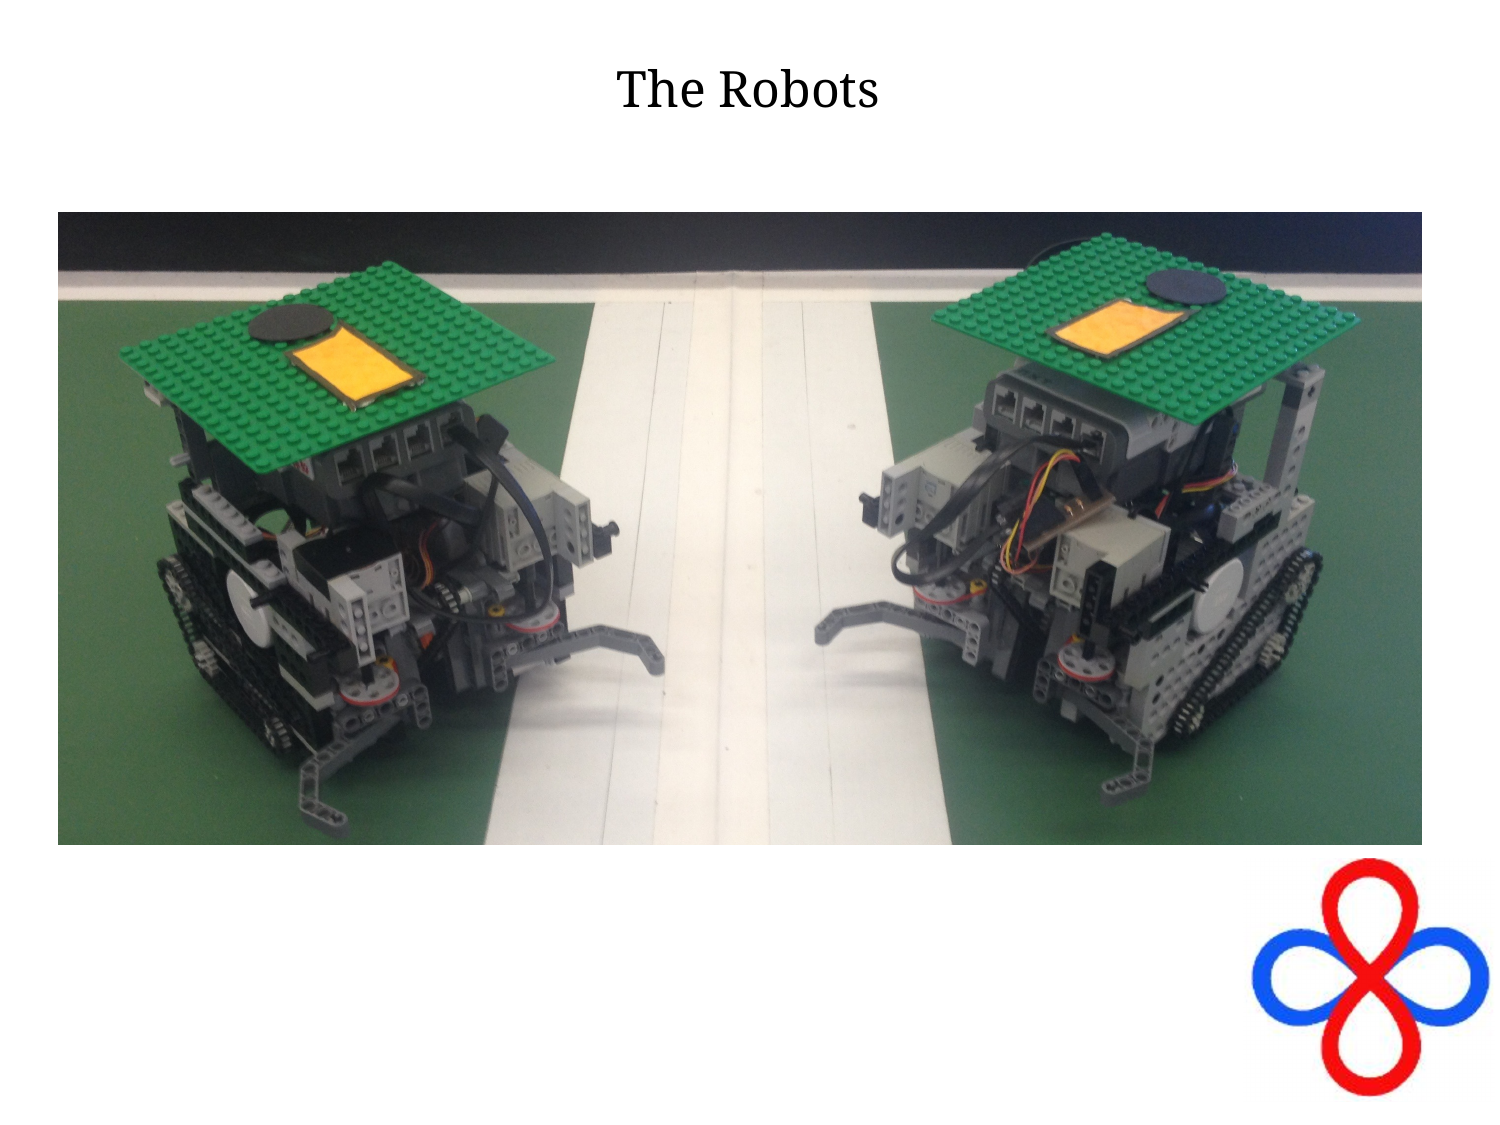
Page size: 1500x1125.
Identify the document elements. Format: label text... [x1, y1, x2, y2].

text_box The Robots [256, 49, 1241, 155]
picture [1243, 858, 1495, 1102]
picture [58, 212, 1423, 846]
